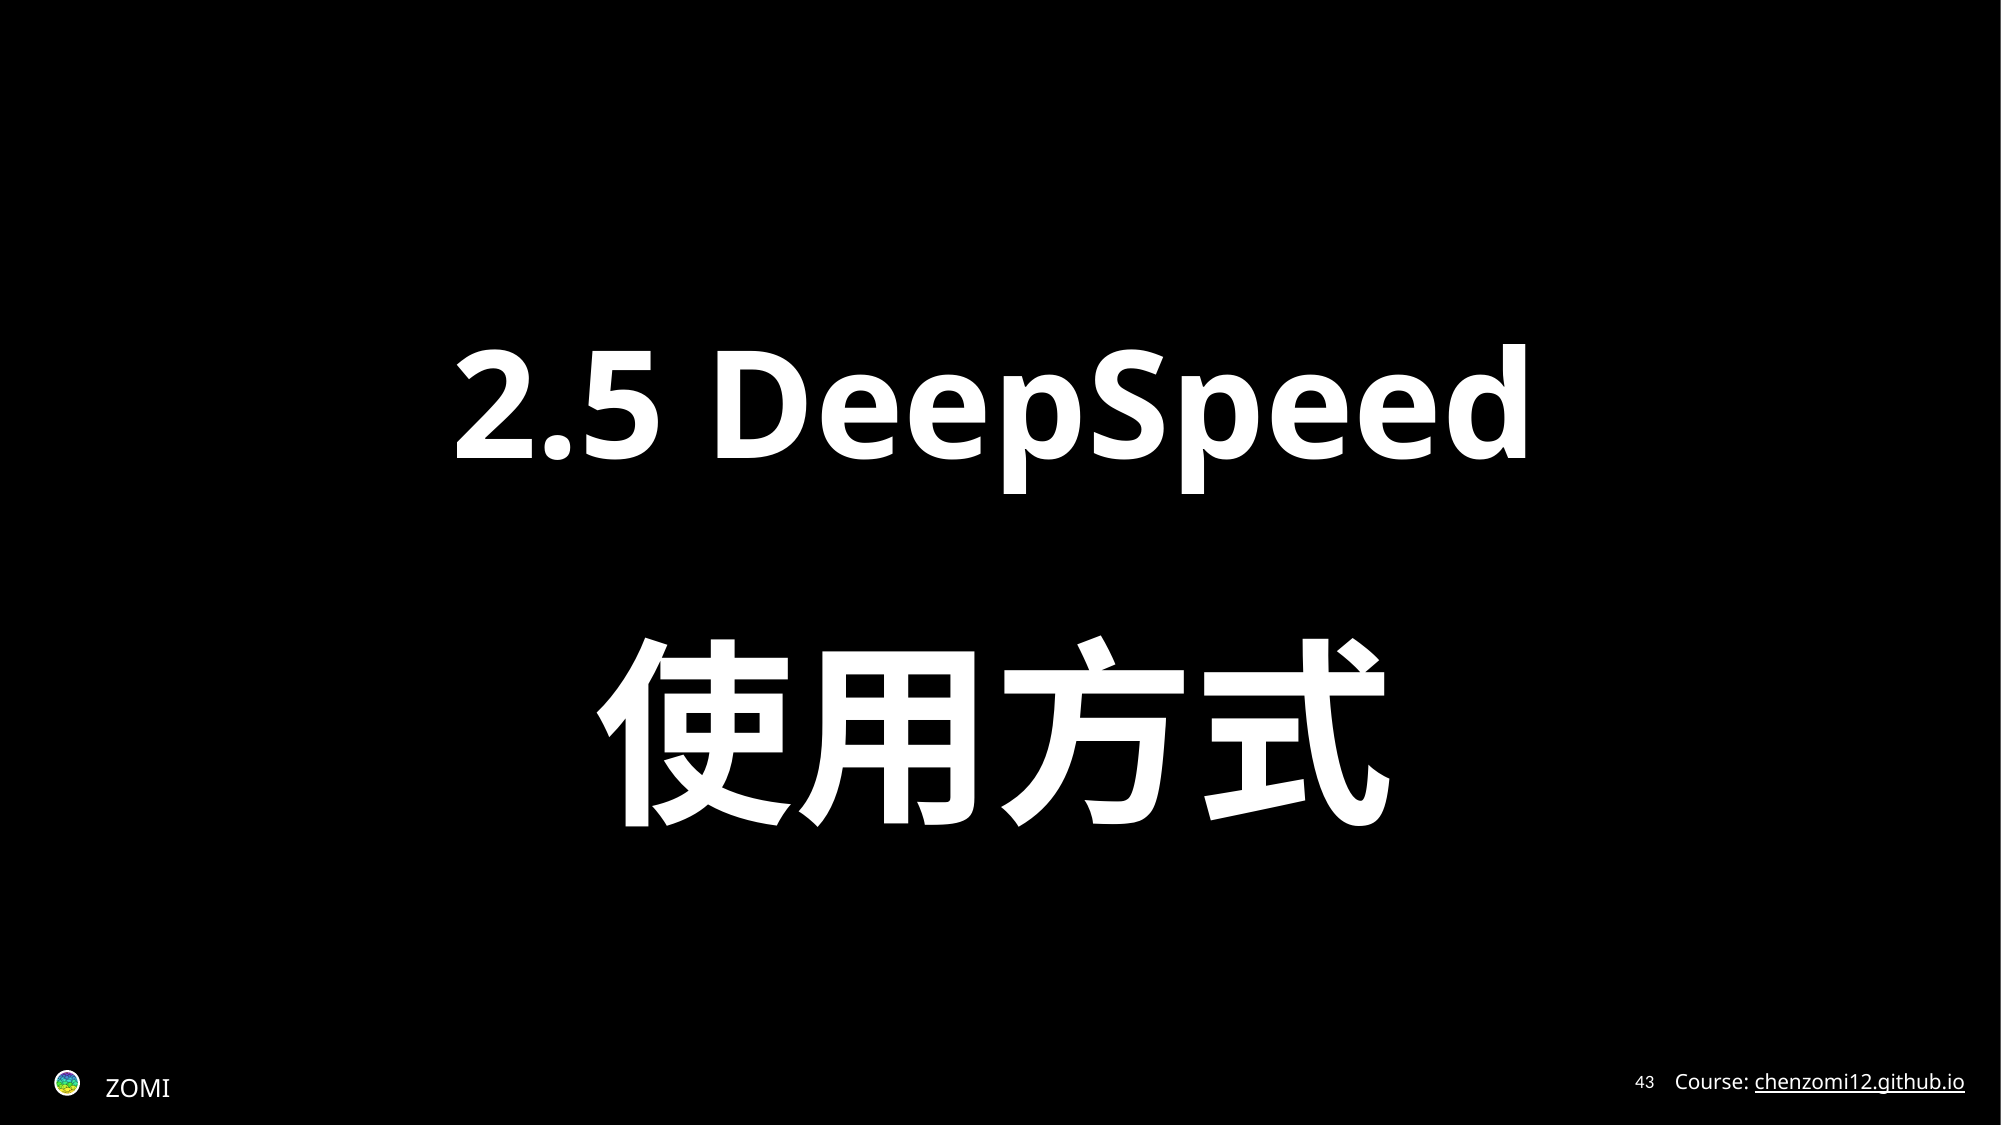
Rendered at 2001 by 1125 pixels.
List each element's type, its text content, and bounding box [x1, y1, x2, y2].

list 2.5 DeepSpeed 使用方式 [79, 80, 1910, 986]
picture [57, 1073, 77, 1093]
